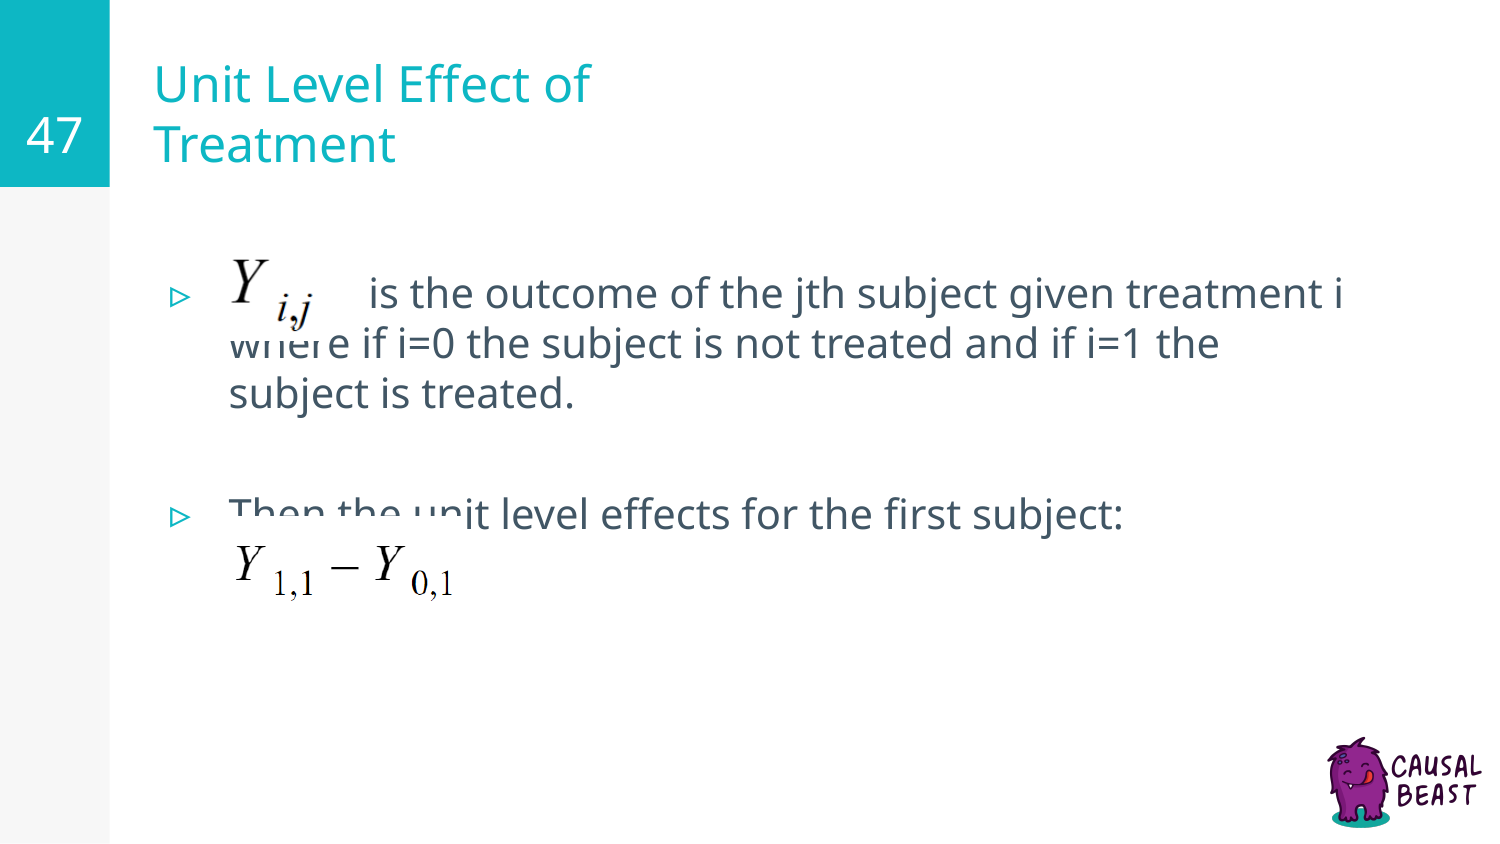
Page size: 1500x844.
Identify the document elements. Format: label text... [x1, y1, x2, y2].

slide_number ‹#› [0, 0, 110, 187]
picture [216, 239, 329, 341]
list is the outcome of the jth subject given treatment i where if i=0 the subject is not treated and if i=1 the subject is treated. Then the unit level effects for the first subject: [138, 252, 1360, 808]
title Unit Level Effect of Treatment [138, 0, 722, 188]
picture [1304, 722, 1500, 842]
picture [222, 516, 462, 617]
